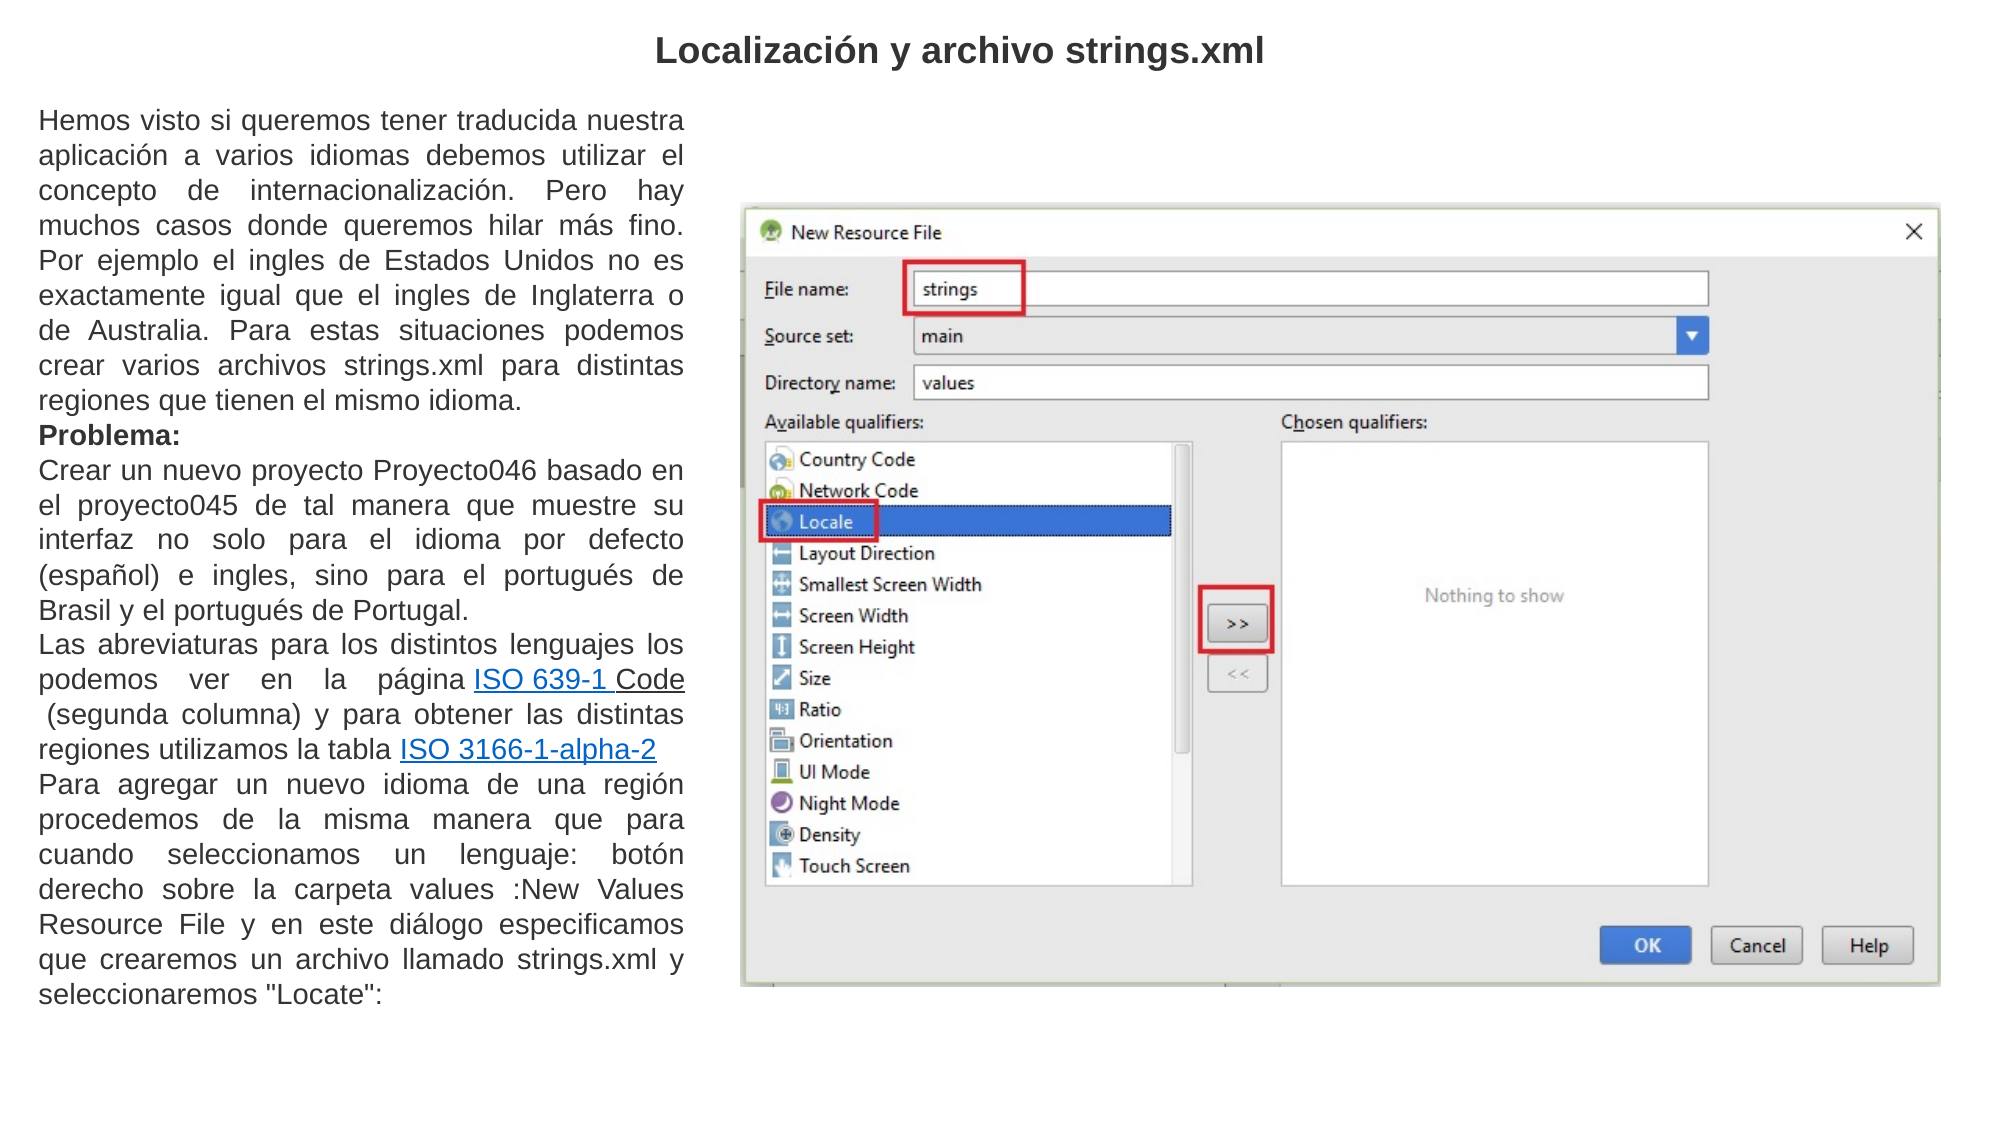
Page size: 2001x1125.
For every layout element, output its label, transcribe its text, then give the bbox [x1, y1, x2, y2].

picture [740, 202, 1941, 987]
text_box Localización y archivo strings.xml [639, 18, 1281, 79]
text_box Hemos visto si queremos tener traducida nuestra aplicación a varios idiomas debemos utilizar el concepto de internacionalización. Pero hay muchos casos donde queremos hilar más fino. Por ejemplo el ingles de Estados Unidos no es exactamente igual que el ingles de Inglaterra o de Australia. Para estas situaciones podemos crear varios archivos strings.xml para distintas regiones que tienen el mismo idioma. Problema: Crear un nuevo proyecto Proyecto046 basado en el proyecto045 de tal manera que muestre su interfaz no solo para el idioma por defecto (español) e ingles, sino para el portugués de Brasil y el portugués de Portugal. Las abreviaturas para los distintos lenguajes los podemos ver en la página ISO 639-1 Code (segunda columna) y para obtener las distintas regiones utilizamos la tabla ISO 3166-1-alpha-2 Para agregar un nuevo idioma de una región procedemos de la misma manera que para cuando seleccionamos un lenguaje: botón derecho sobre la carpeta values :New Values Resource File y en este diálogo especificamos que crearemos un archivo llamado strings.xml y seleccionaremos "Locate": [23, 93, 700, 1018]
